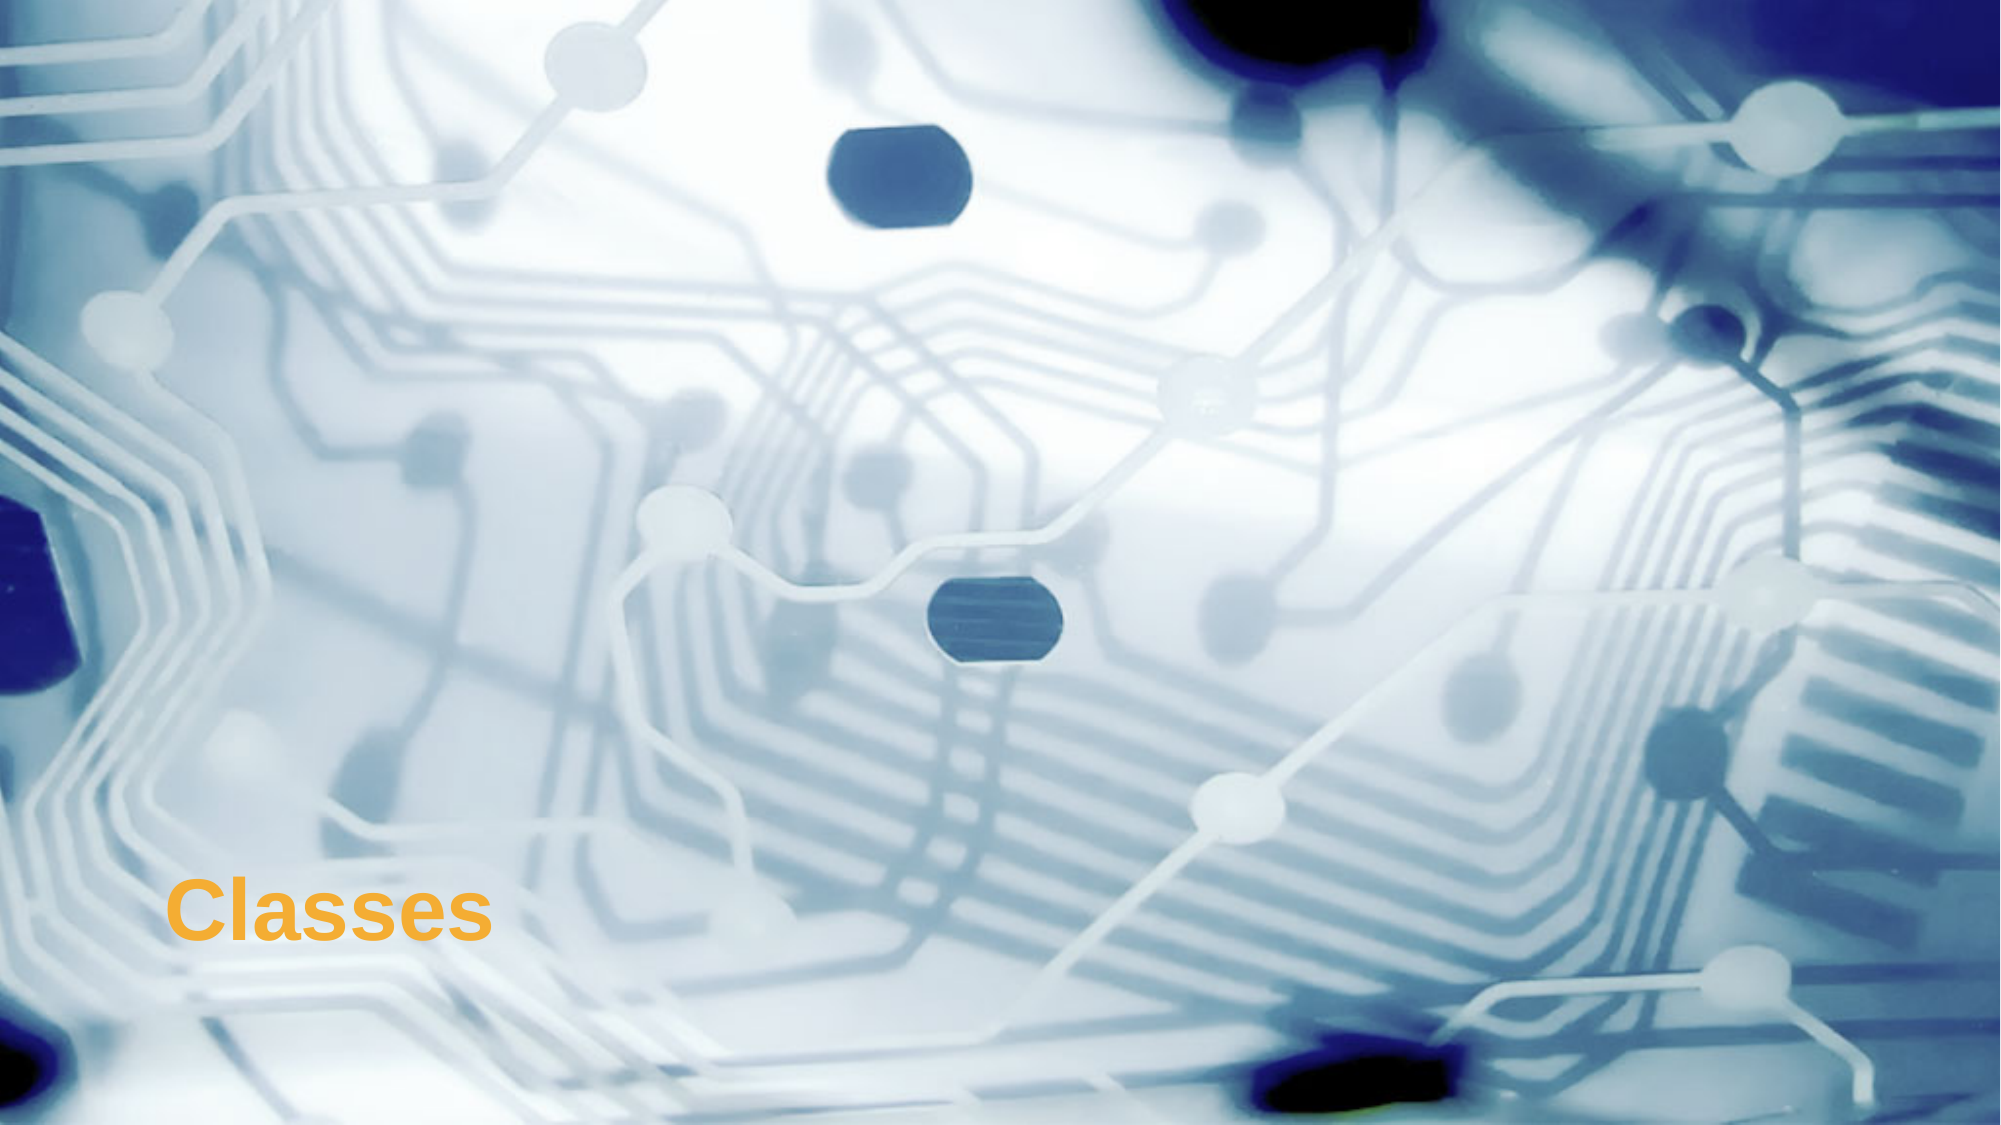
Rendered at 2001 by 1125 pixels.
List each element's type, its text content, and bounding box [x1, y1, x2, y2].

picture [0, 0, 2001, 1125]
title Classes [149, 795, 1875, 967]
